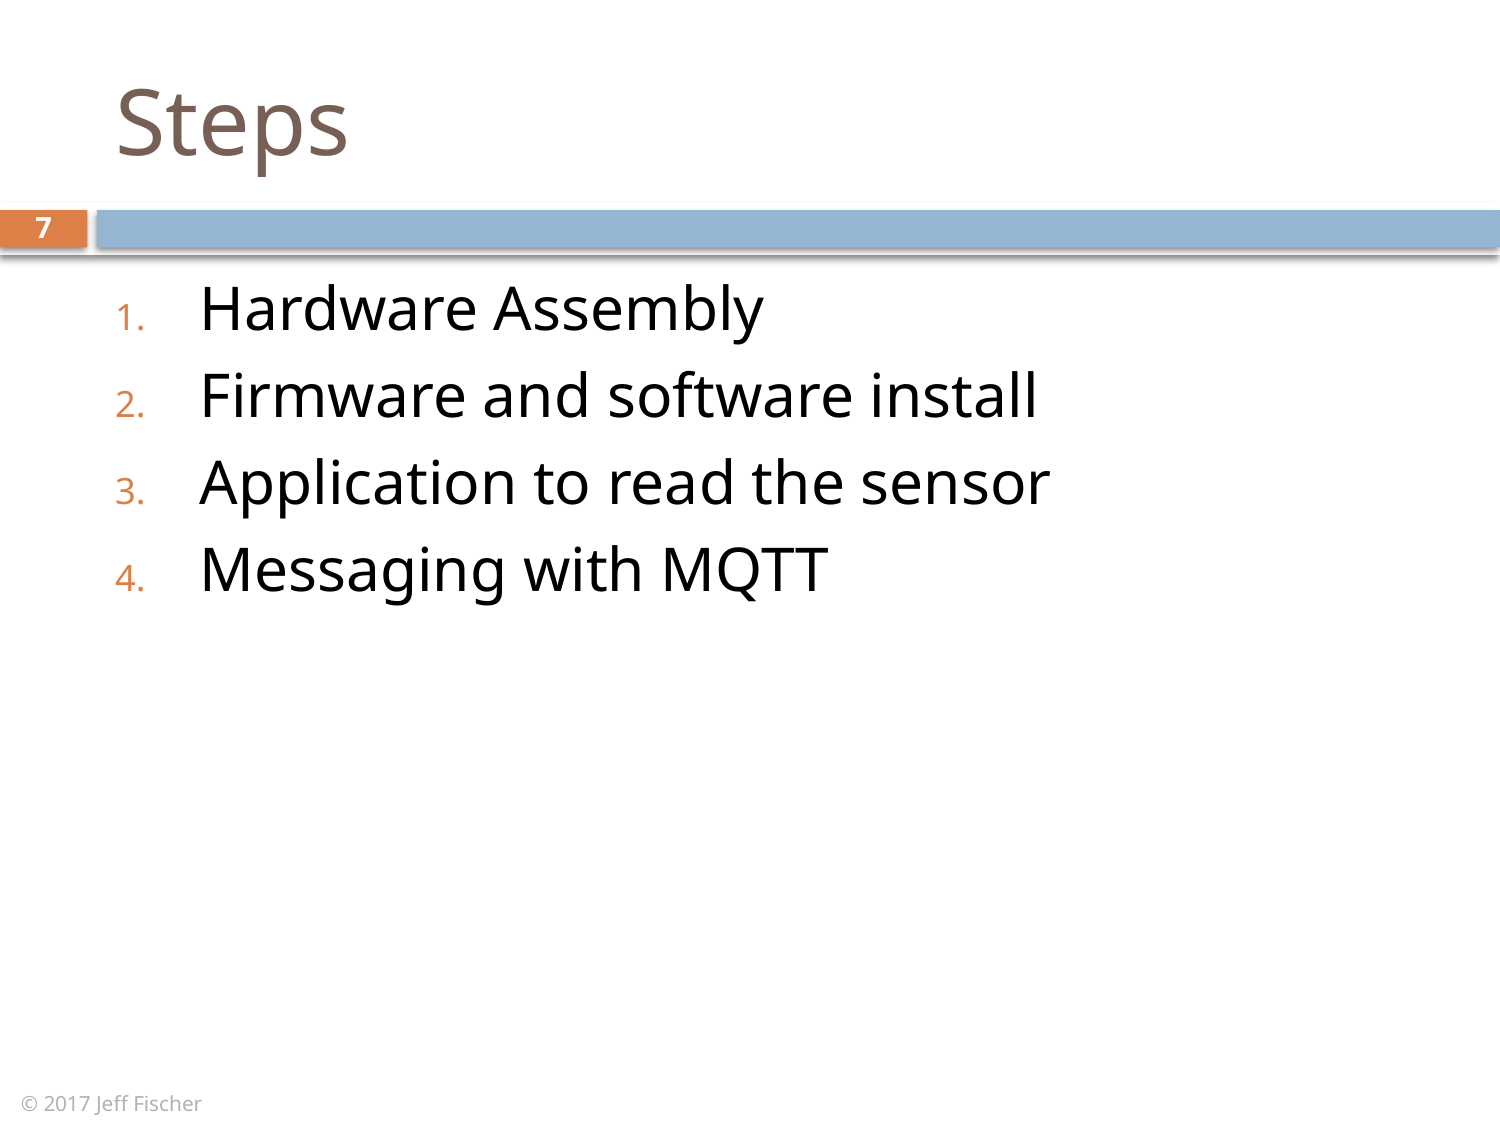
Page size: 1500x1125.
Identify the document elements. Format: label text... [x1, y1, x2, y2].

footer © 2017 Jeff Fischer [5, 1084, 677, 1125]
slide_number 7 [0, 208, 88, 249]
list Hardware Assembly Firmware and software install Application to read the sensor Messaging with MQTT [100, 262, 1438, 1083]
title Steps [100, 37, 1438, 200]
